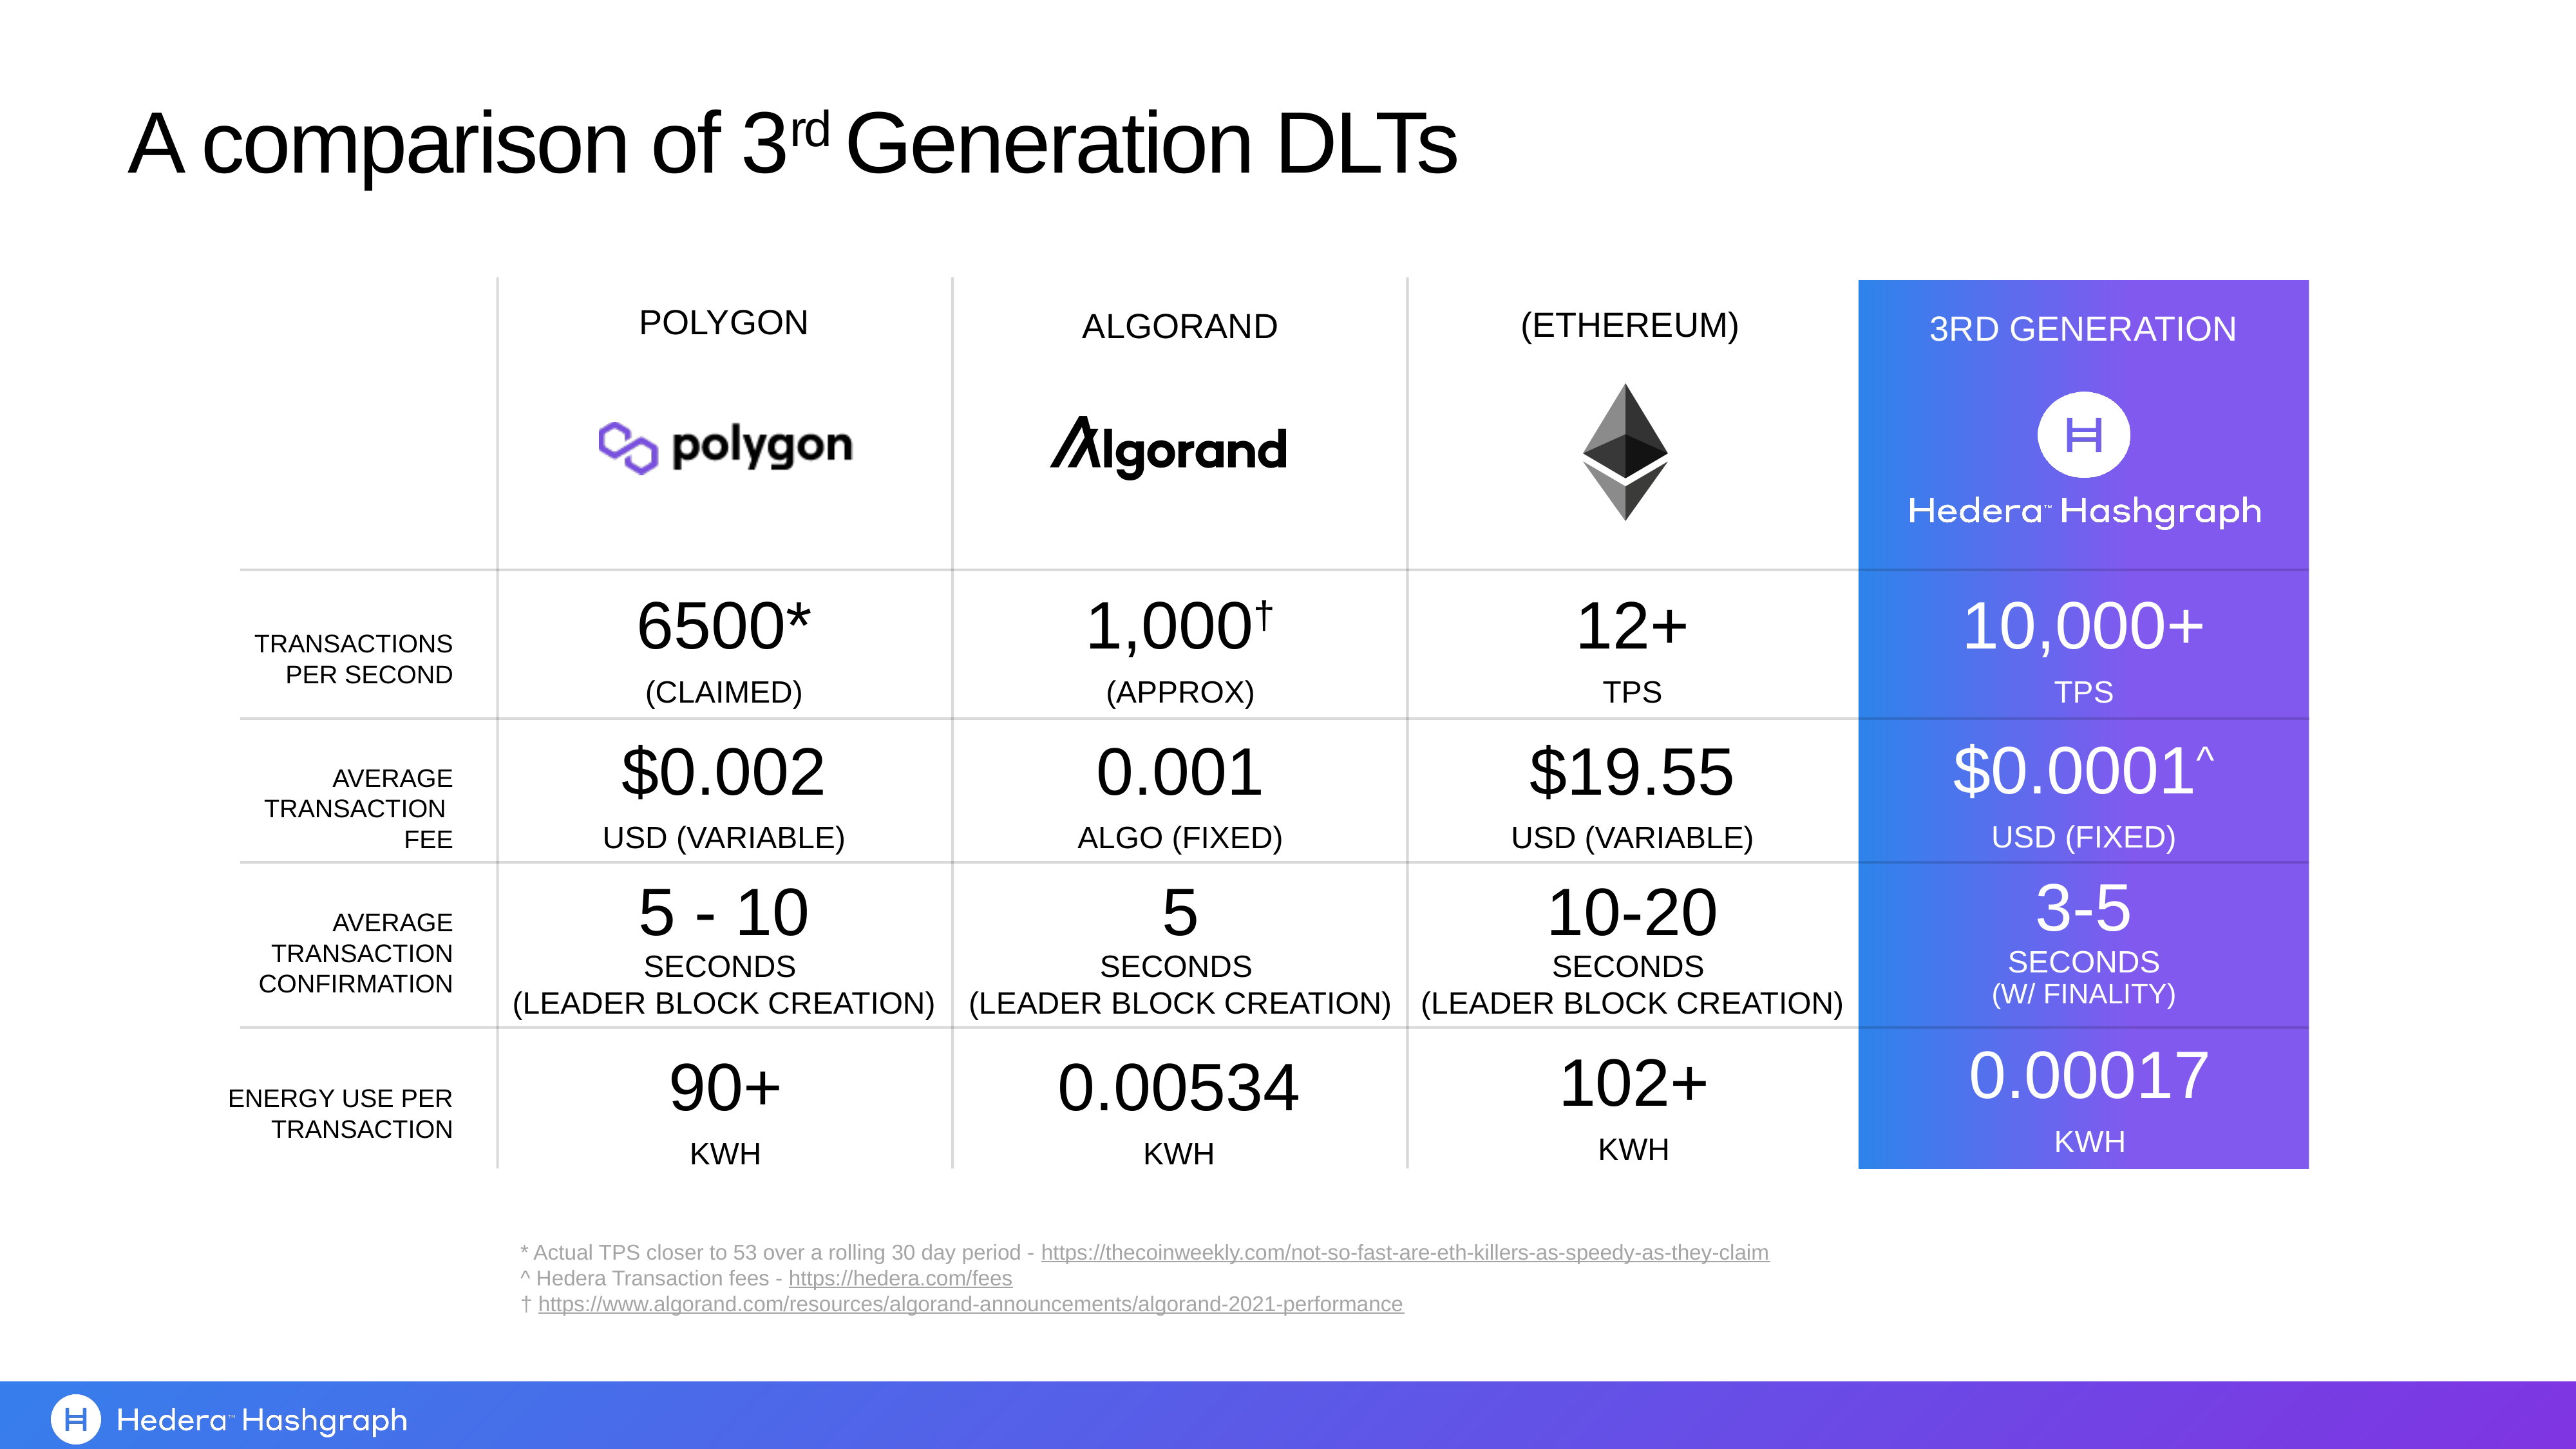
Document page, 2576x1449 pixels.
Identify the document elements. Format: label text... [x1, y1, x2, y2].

picture [118, 1408, 406, 1437]
text_box * Actual TPS closer to 53 over a rolling 30 day period - https://thecoinweekly.com/not-so-fast-are-eth-killers-as-speedy-as-they-claim ^ Hedera Transaction fees - https://hedera.com/fees † https://www.algorand.com/resources/algorand-announcements/algorand-2021-performance [495, 1212, 2320, 1341]
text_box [199, 277, 2316, 1172]
title A comparison of 3rd Generation DLTs [122, 100, 2576, 200]
picture [51, 1394, 101, 1444]
